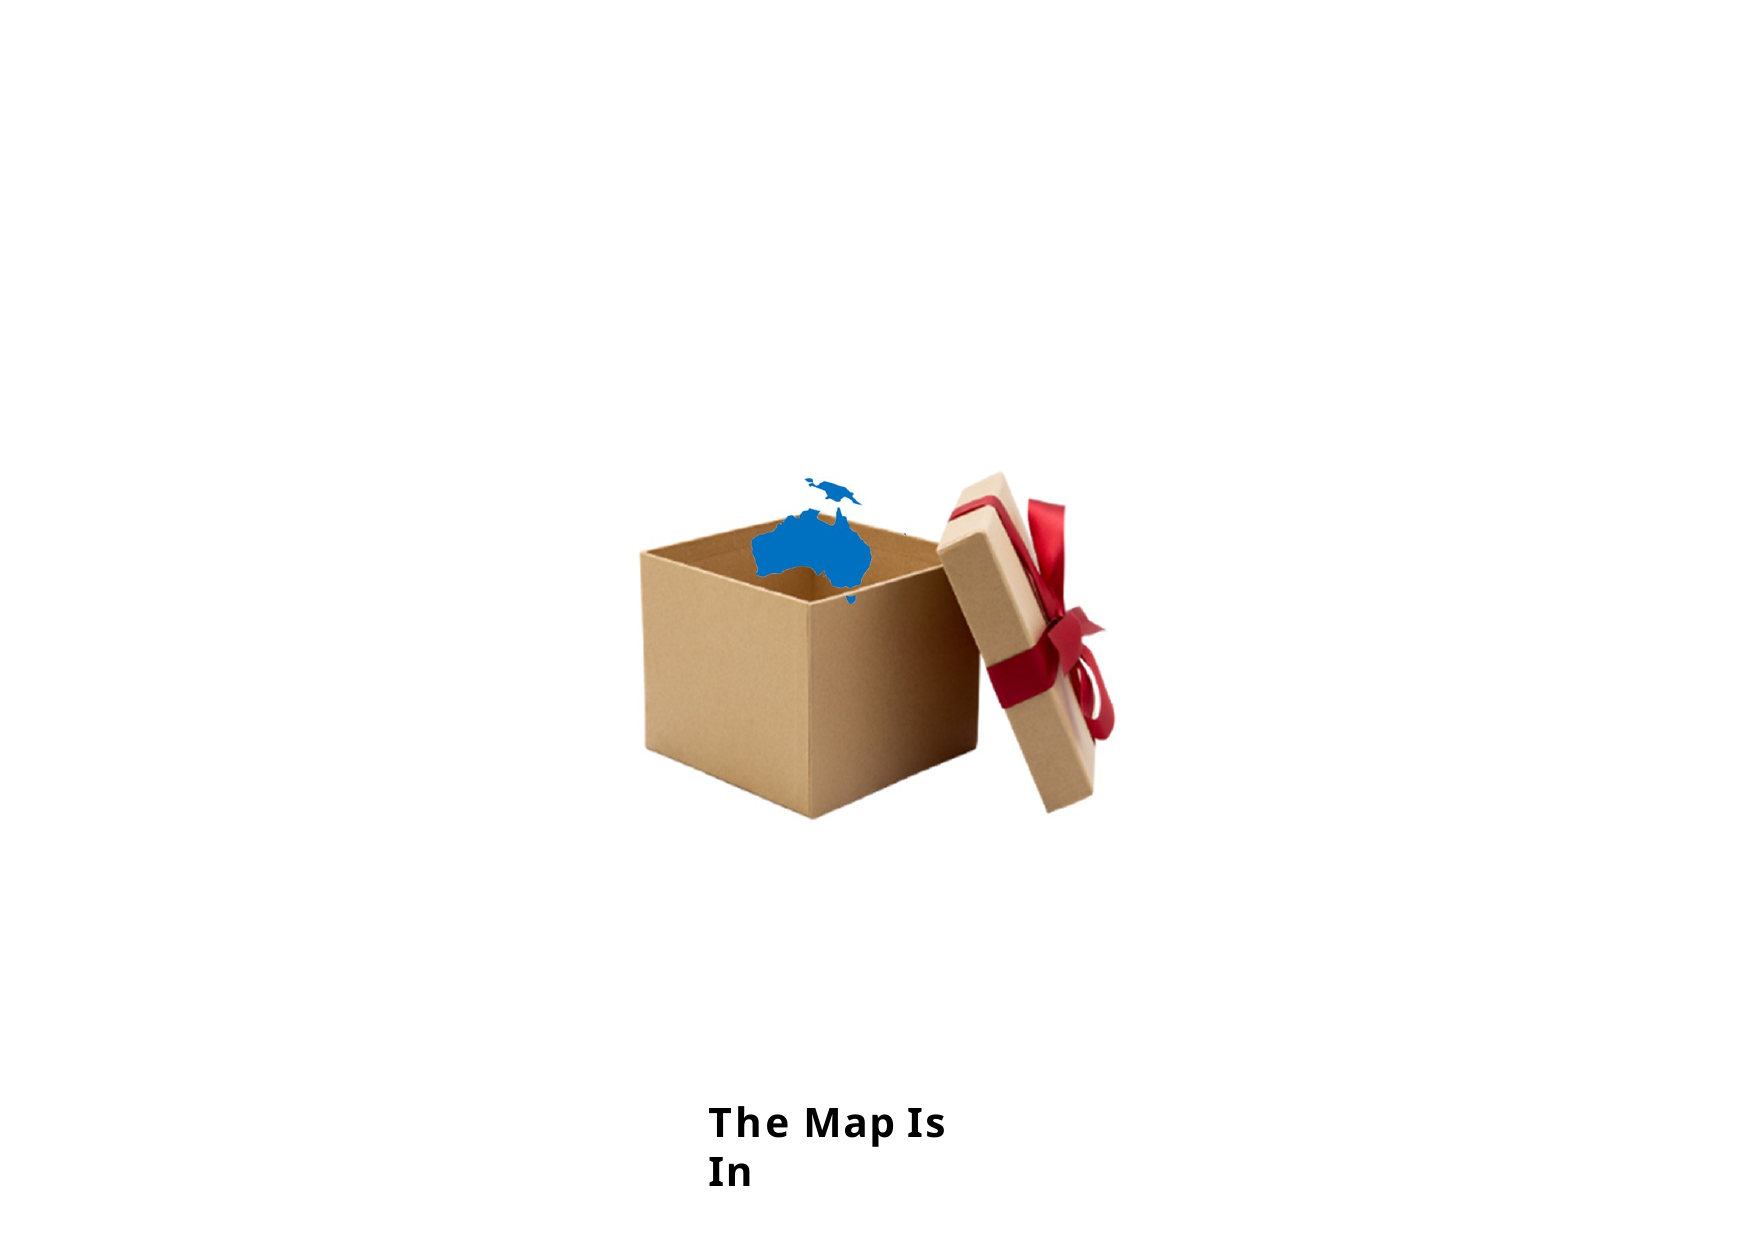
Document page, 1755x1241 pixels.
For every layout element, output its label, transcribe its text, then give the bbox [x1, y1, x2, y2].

text_box The Map Is In [706, 1095, 992, 1195]
picture [638, 469, 1116, 821]
